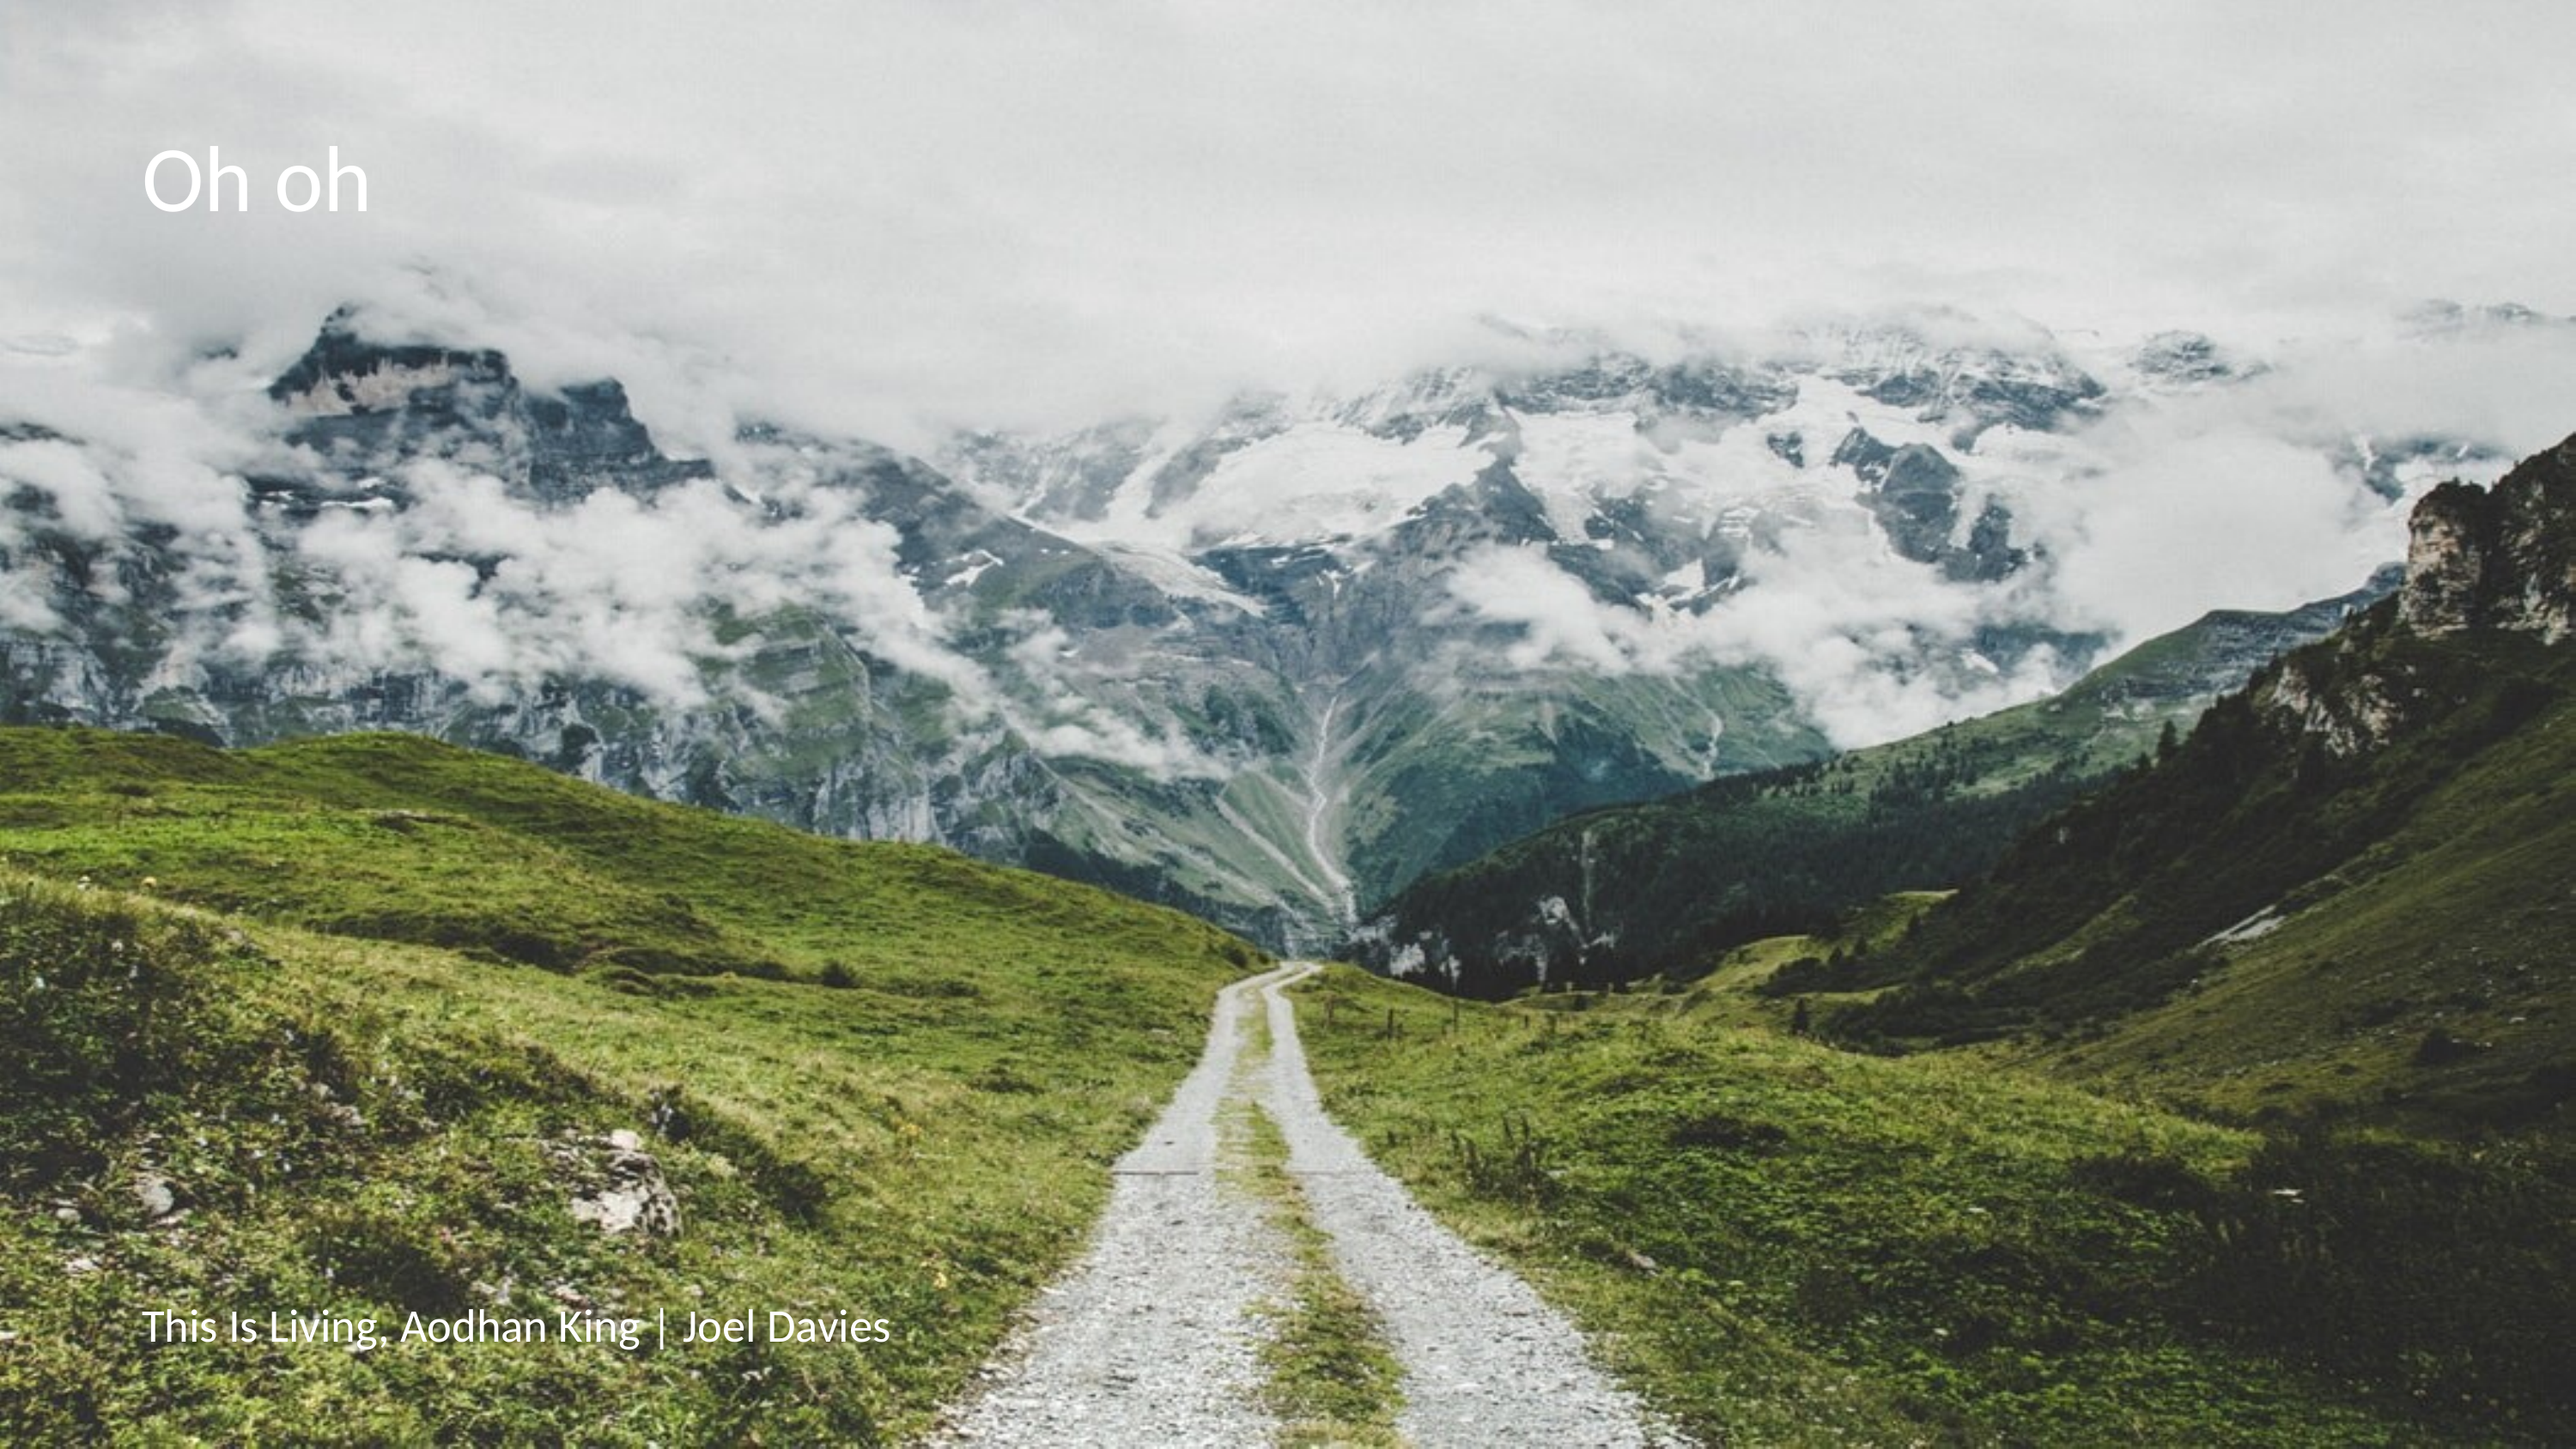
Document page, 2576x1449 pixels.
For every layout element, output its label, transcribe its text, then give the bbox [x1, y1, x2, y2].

list Oh oh [129, 111, 2447, 1068]
title This Is Living, Aodhan King | Joel Davies [129, 1288, 2447, 1359]
picture [0, 0, 2576, 1449]
